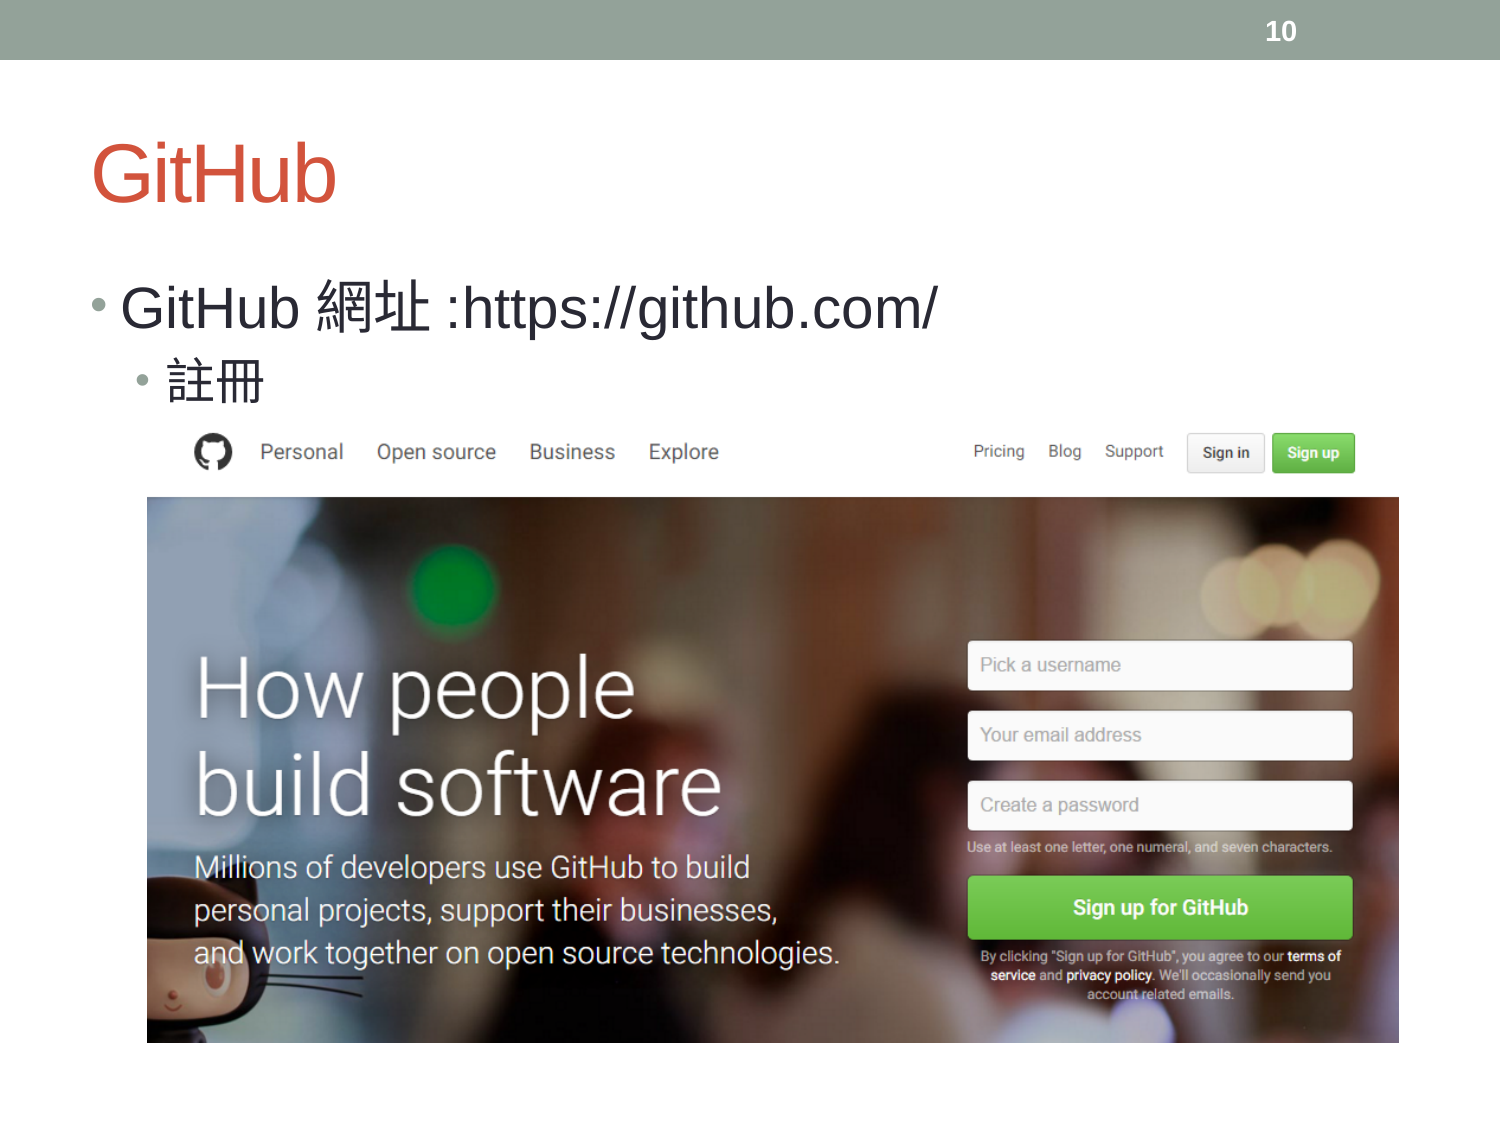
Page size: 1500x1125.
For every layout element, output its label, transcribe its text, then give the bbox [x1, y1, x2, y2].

title GitHub [75, 87, 1425, 250]
picture [147, 420, 1399, 1043]
slide_number 10 [1250, 3, 1425, 57]
list GitHub網址:https://github.com/ 註冊 [75, 262, 1425, 1063]
